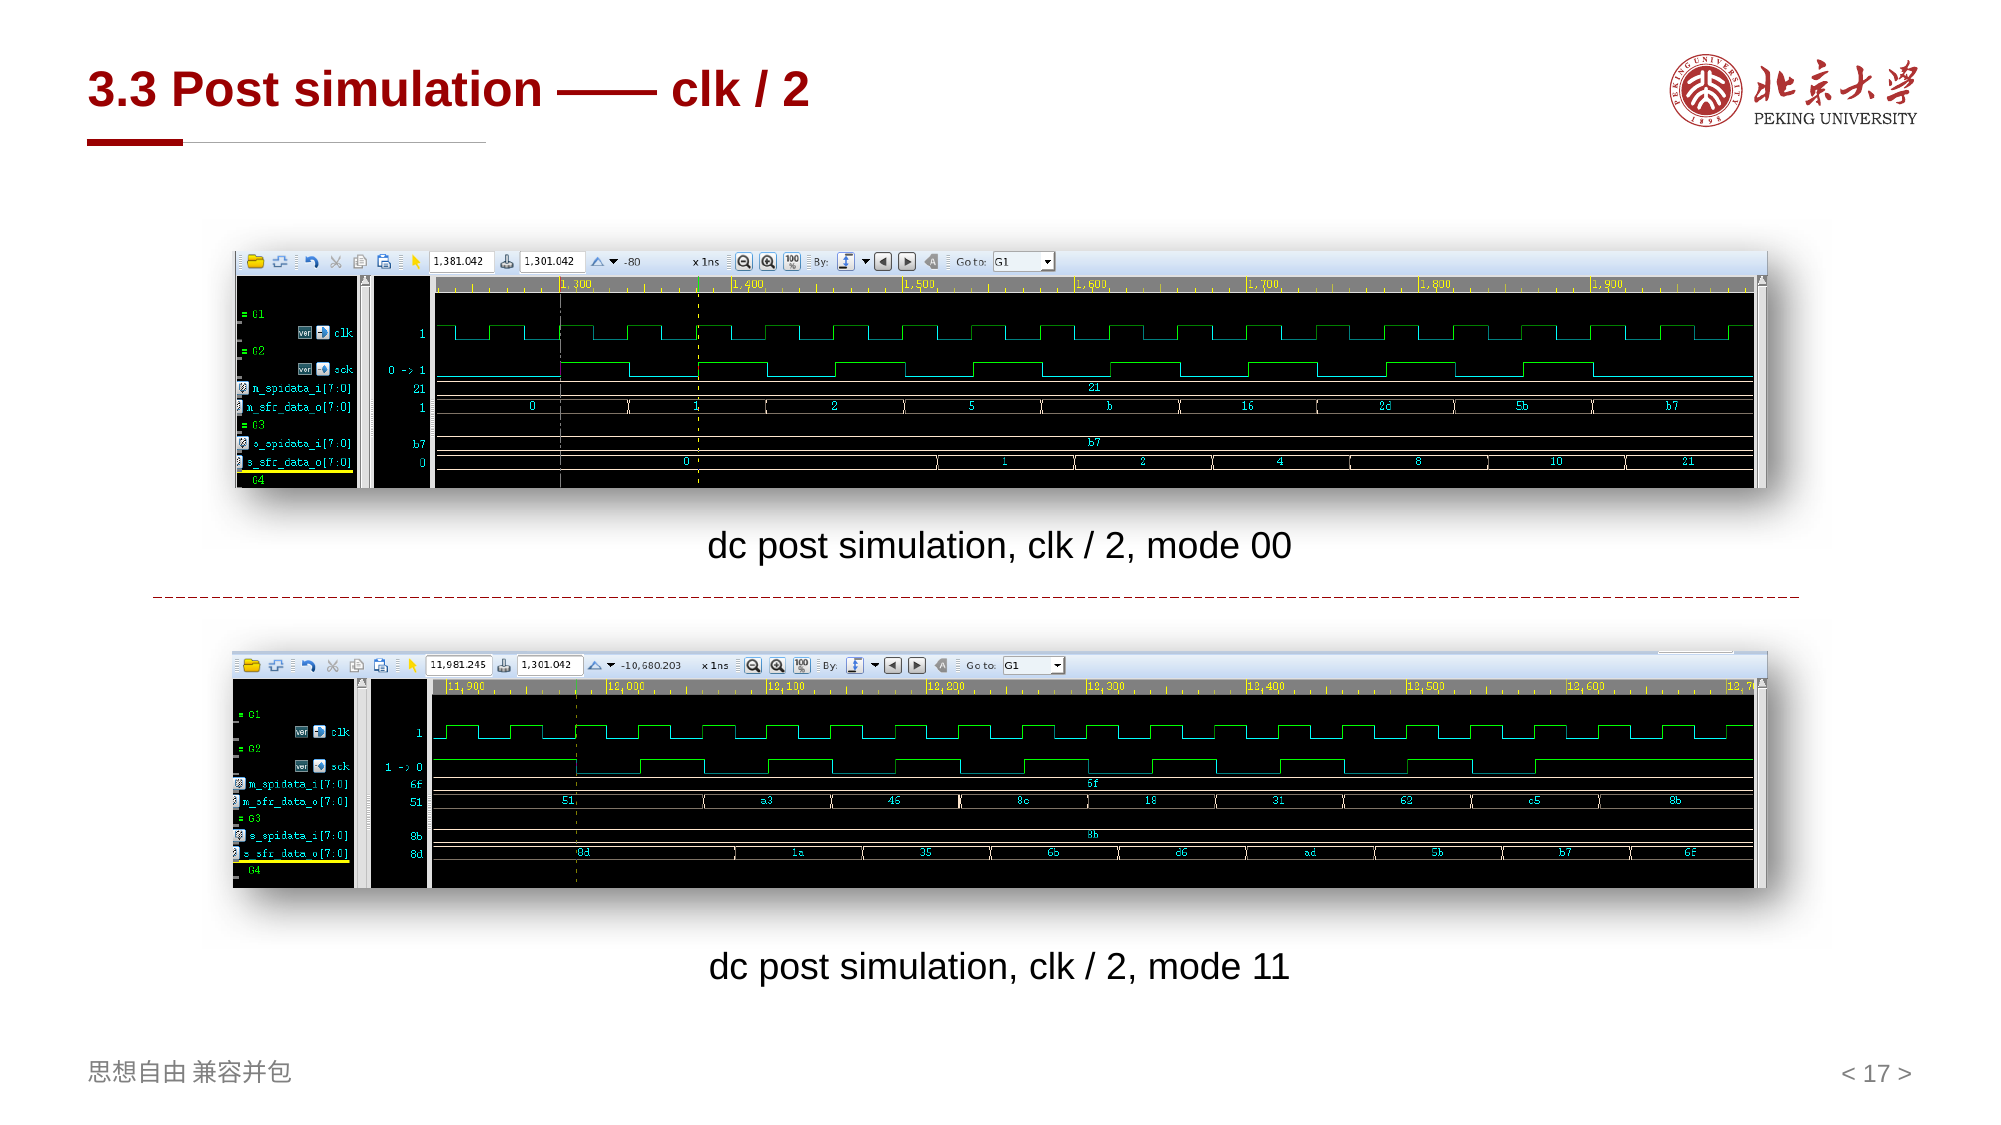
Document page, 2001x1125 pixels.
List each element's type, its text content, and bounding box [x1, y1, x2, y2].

title 3.3 Post simulation —— clk / 2 [72, 39, 1559, 142]
text_box dc post simulation, clk / 2, mode 00 [620, 513, 1380, 573]
text_box dc post simulation, clk / 2, mode 11 [620, 934, 1380, 995]
picture [232, 650, 1768, 888]
slide_number < 17 > [1477, 1048, 1928, 1097]
picture [232, 251, 1768, 488]
